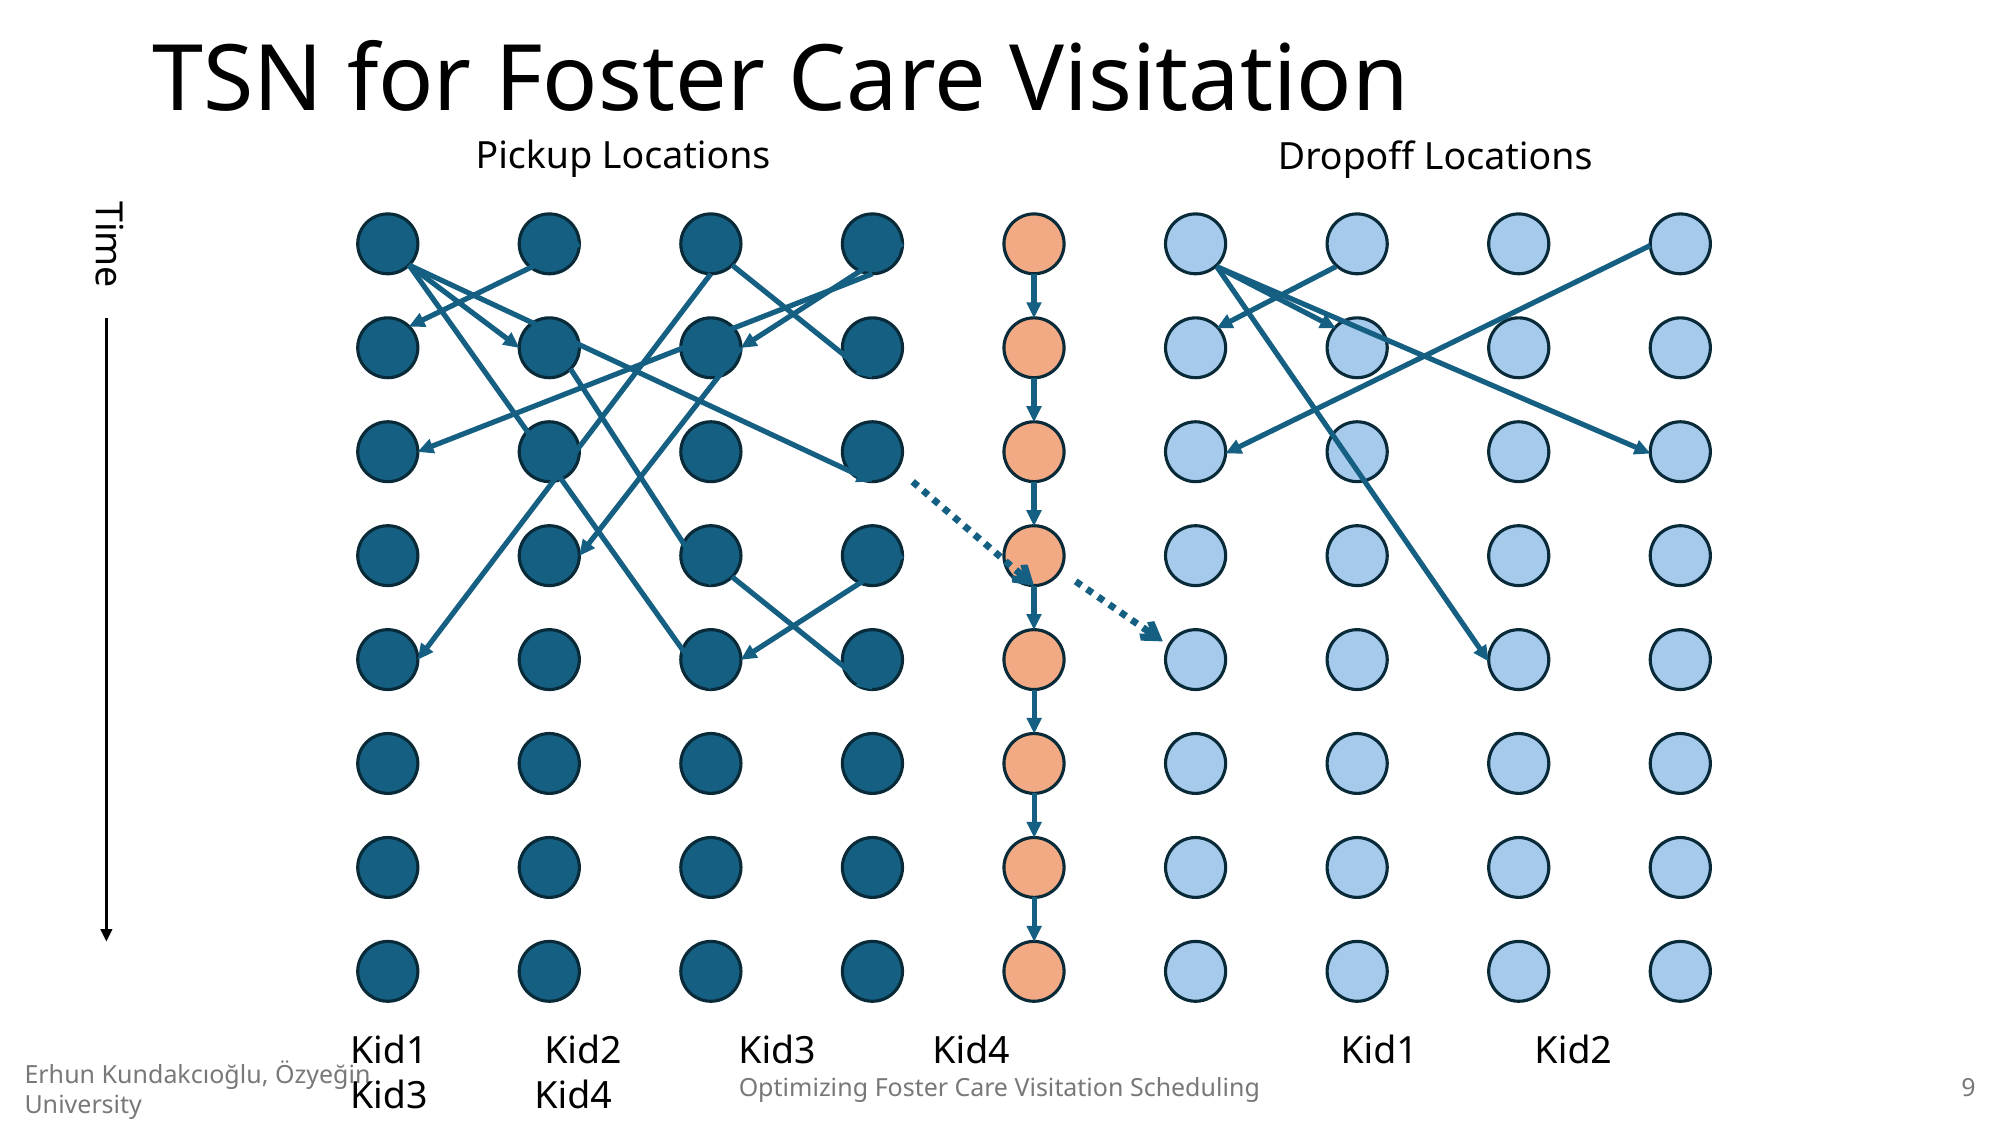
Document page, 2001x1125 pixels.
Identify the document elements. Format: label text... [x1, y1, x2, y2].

text_box [842, 628, 905, 692]
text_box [1216, 266, 1225, 454]
text_box [517, 661, 581, 692]
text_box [740, 264, 852, 349]
text_box [1487, 628, 1551, 692]
text_box [862, 559, 904, 588]
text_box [417, 243, 843, 453]
slide_number 9 [1811, 1058, 1991, 1119]
text_box [1490, 454, 1551, 484]
text_box [1163, 316, 1216, 380]
text_box [840, 524, 905, 582]
text_box [1325, 731, 1389, 795]
text_box [356, 316, 408, 380]
text_box Dropoff Locations [1263, 124, 1608, 185]
text_box [1163, 835, 1228, 899]
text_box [1225, 244, 1651, 454]
text_box Kid1 Kid2 Kid3 Kid4 Kid1 Kid2 Kid3 Kid4 [335, 1018, 1811, 1125]
text_box [1163, 212, 1228, 276]
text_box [1216, 454, 1490, 662]
text_box [679, 939, 743, 1003]
text_box [356, 212, 420, 276]
text_box [679, 731, 743, 795]
text_box [840, 939, 905, 1003]
text_box [356, 420, 408, 484]
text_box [1075, 580, 1164, 642]
text_box [1651, 316, 1712, 380]
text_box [912, 481, 1005, 543]
text_box [679, 835, 743, 899]
text_box [843, 316, 905, 380]
text_box [1002, 732, 1066, 795]
text_box [840, 731, 905, 795]
text_box [356, 835, 420, 899]
text_box [1325, 212, 1389, 244]
text_box [1002, 420, 1066, 484]
text_box [1163, 731, 1228, 795]
text_box [1002, 524, 1066, 587]
text_box [679, 212, 743, 243]
text_box Pickup Locations [460, 123, 786, 184]
text_box [840, 212, 905, 271]
text_box [1002, 939, 1066, 1003]
text_box [517, 939, 581, 1003]
text_box [1002, 316, 1066, 380]
text_box [1163, 939, 1228, 1003]
text_box [517, 835, 581, 899]
text_box [1648, 524, 1712, 588]
text_box [356, 939, 420, 1003]
slide_number Erhun Kundakcıoğlu, Özyeğin University [9, 1058, 335, 1119]
text_box [1002, 628, 1066, 691]
text_box [691, 453, 743, 484]
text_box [682, 453, 691, 557]
text_box [1648, 731, 1712, 795]
text_box [840, 420, 905, 484]
text_box [840, 835, 905, 899]
text_box Time [80, 186, 141, 304]
text_box [1487, 731, 1551, 795]
text_box [356, 628, 420, 692]
text_box [517, 212, 581, 243]
text_box [1648, 939, 1712, 1003]
text_box [1648, 212, 1712, 276]
text_box [1163, 420, 1216, 484]
text_box [1490, 524, 1551, 588]
text_box [1487, 835, 1551, 899]
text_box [417, 453, 682, 661]
text_box [679, 628, 743, 692]
text_box [1648, 835, 1712, 899]
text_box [408, 264, 417, 453]
text_box [1325, 662, 1389, 692]
text_box [1325, 939, 1389, 1003]
text_box [517, 731, 581, 795]
text_box [1648, 628, 1712, 692]
text_box [862, 247, 904, 276]
text_box [1163, 524, 1216, 588]
text_box [1002, 212, 1066, 276]
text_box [740, 576, 852, 661]
text_box [1163, 628, 1228, 692]
text_box [1487, 939, 1551, 1003]
text_box [1648, 420, 1712, 484]
text_box [1002, 836, 1066, 899]
text_box [1325, 835, 1389, 899]
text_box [731, 576, 740, 661]
text_box [356, 524, 408, 588]
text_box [731, 264, 740, 349]
text_box [356, 731, 420, 795]
text_box [682, 524, 743, 588]
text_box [408, 453, 417, 661]
text_box [1487, 212, 1551, 244]
title TSN for Foster Care Visitation [137, 22, 1863, 139]
